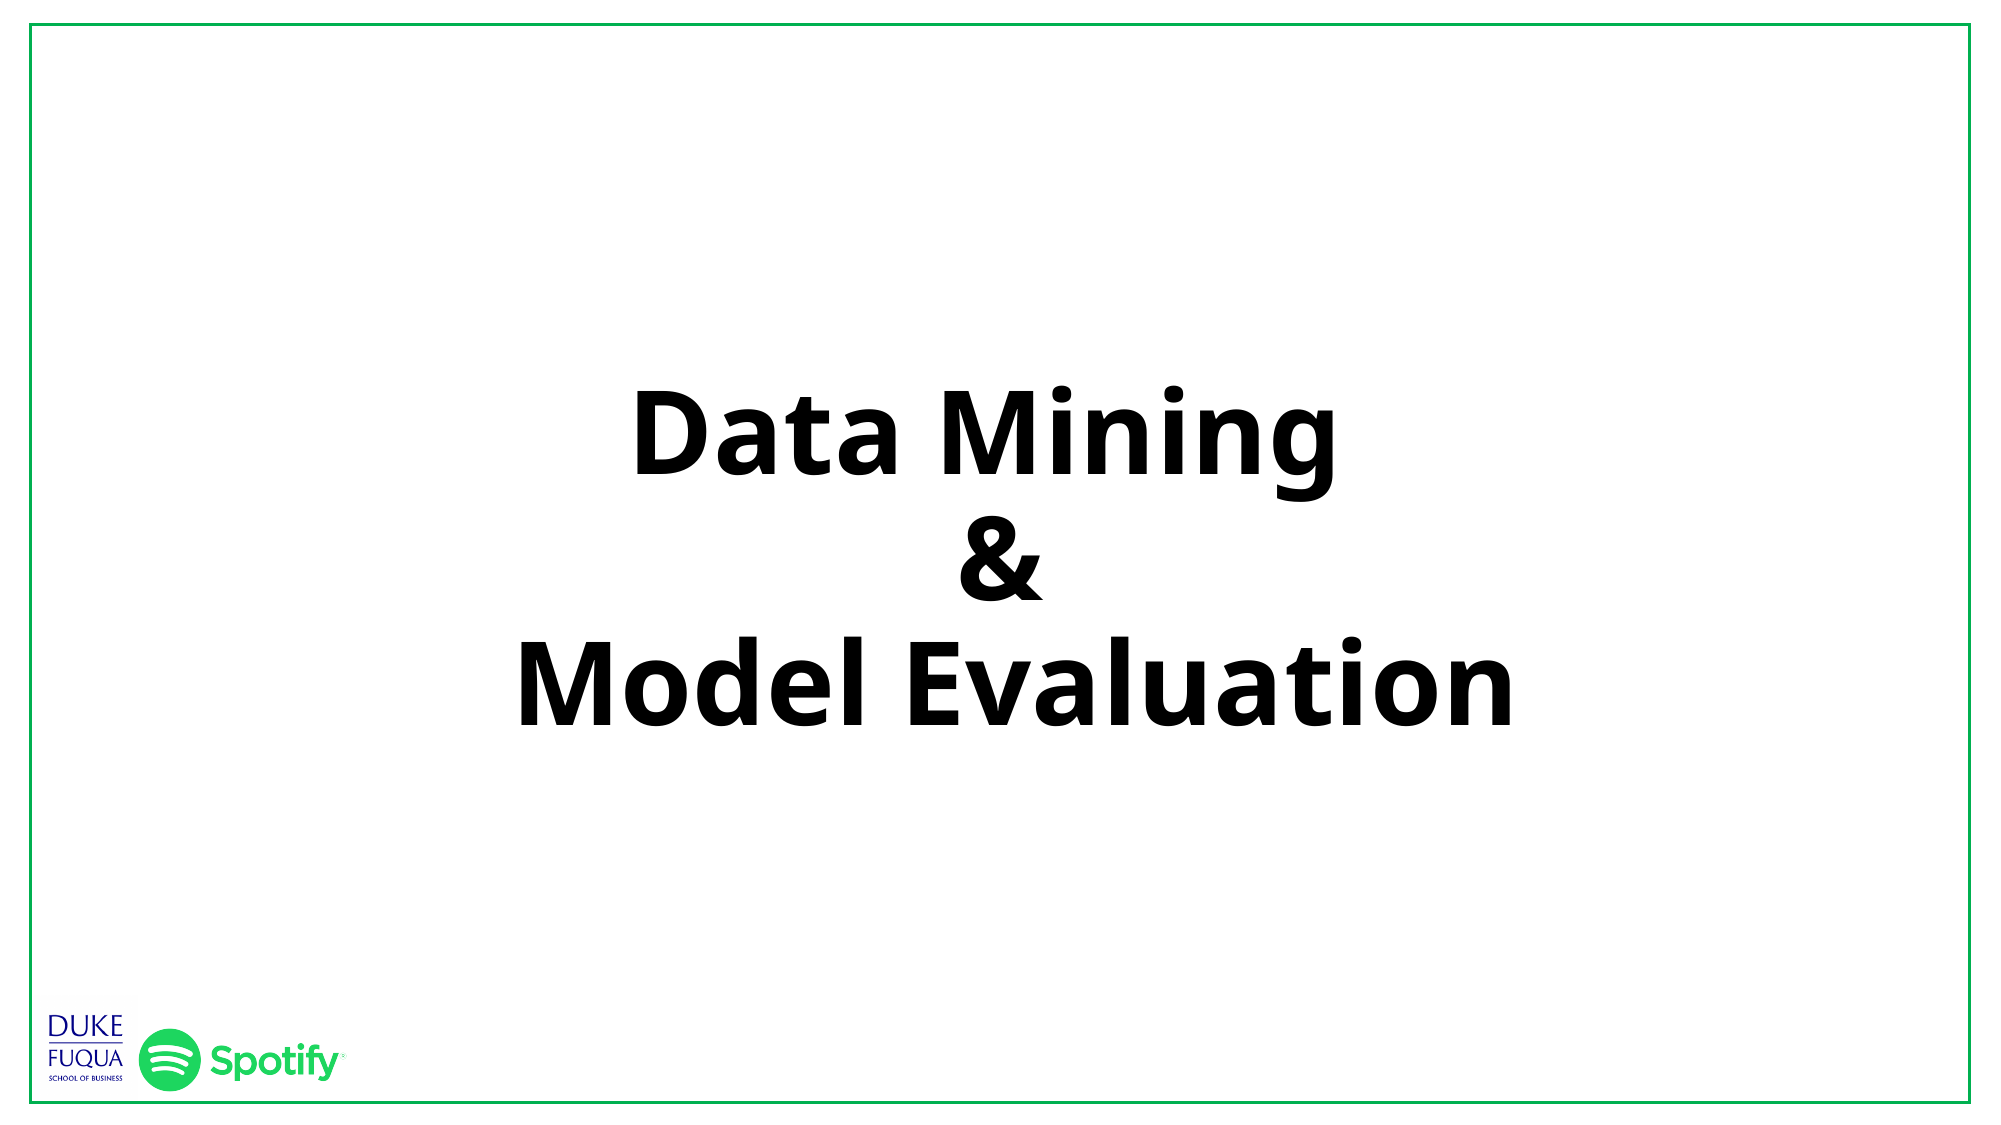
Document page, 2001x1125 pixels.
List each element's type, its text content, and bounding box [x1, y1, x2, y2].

picture [33, 995, 348, 1101]
title Data Mining & Model Evaluation [249, 366, 1750, 759]
